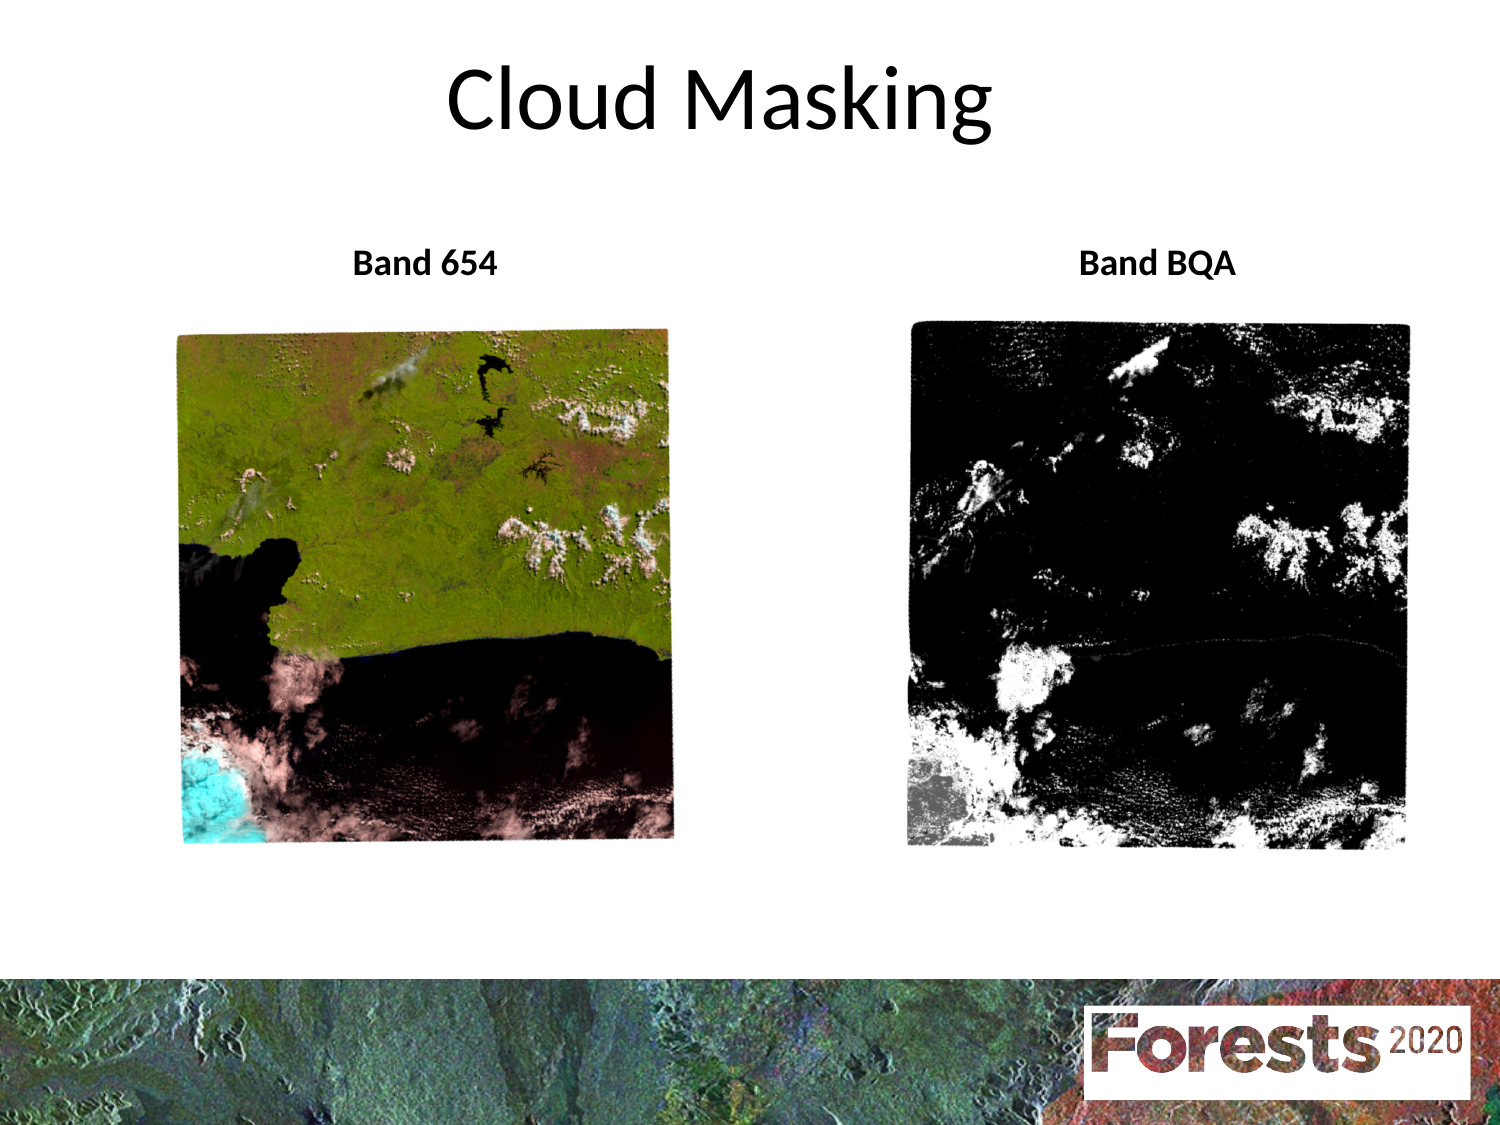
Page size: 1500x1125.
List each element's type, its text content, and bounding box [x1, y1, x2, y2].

title Cloud Masking [29, 30, 1412, 171]
picture [799, 210, 1500, 953]
picture [64, 210, 786, 958]
picture [0, 979, 1500, 1125]
text_box Band BQA [986, 230, 1329, 261]
text_box Band 654 [253, 230, 597, 265]
